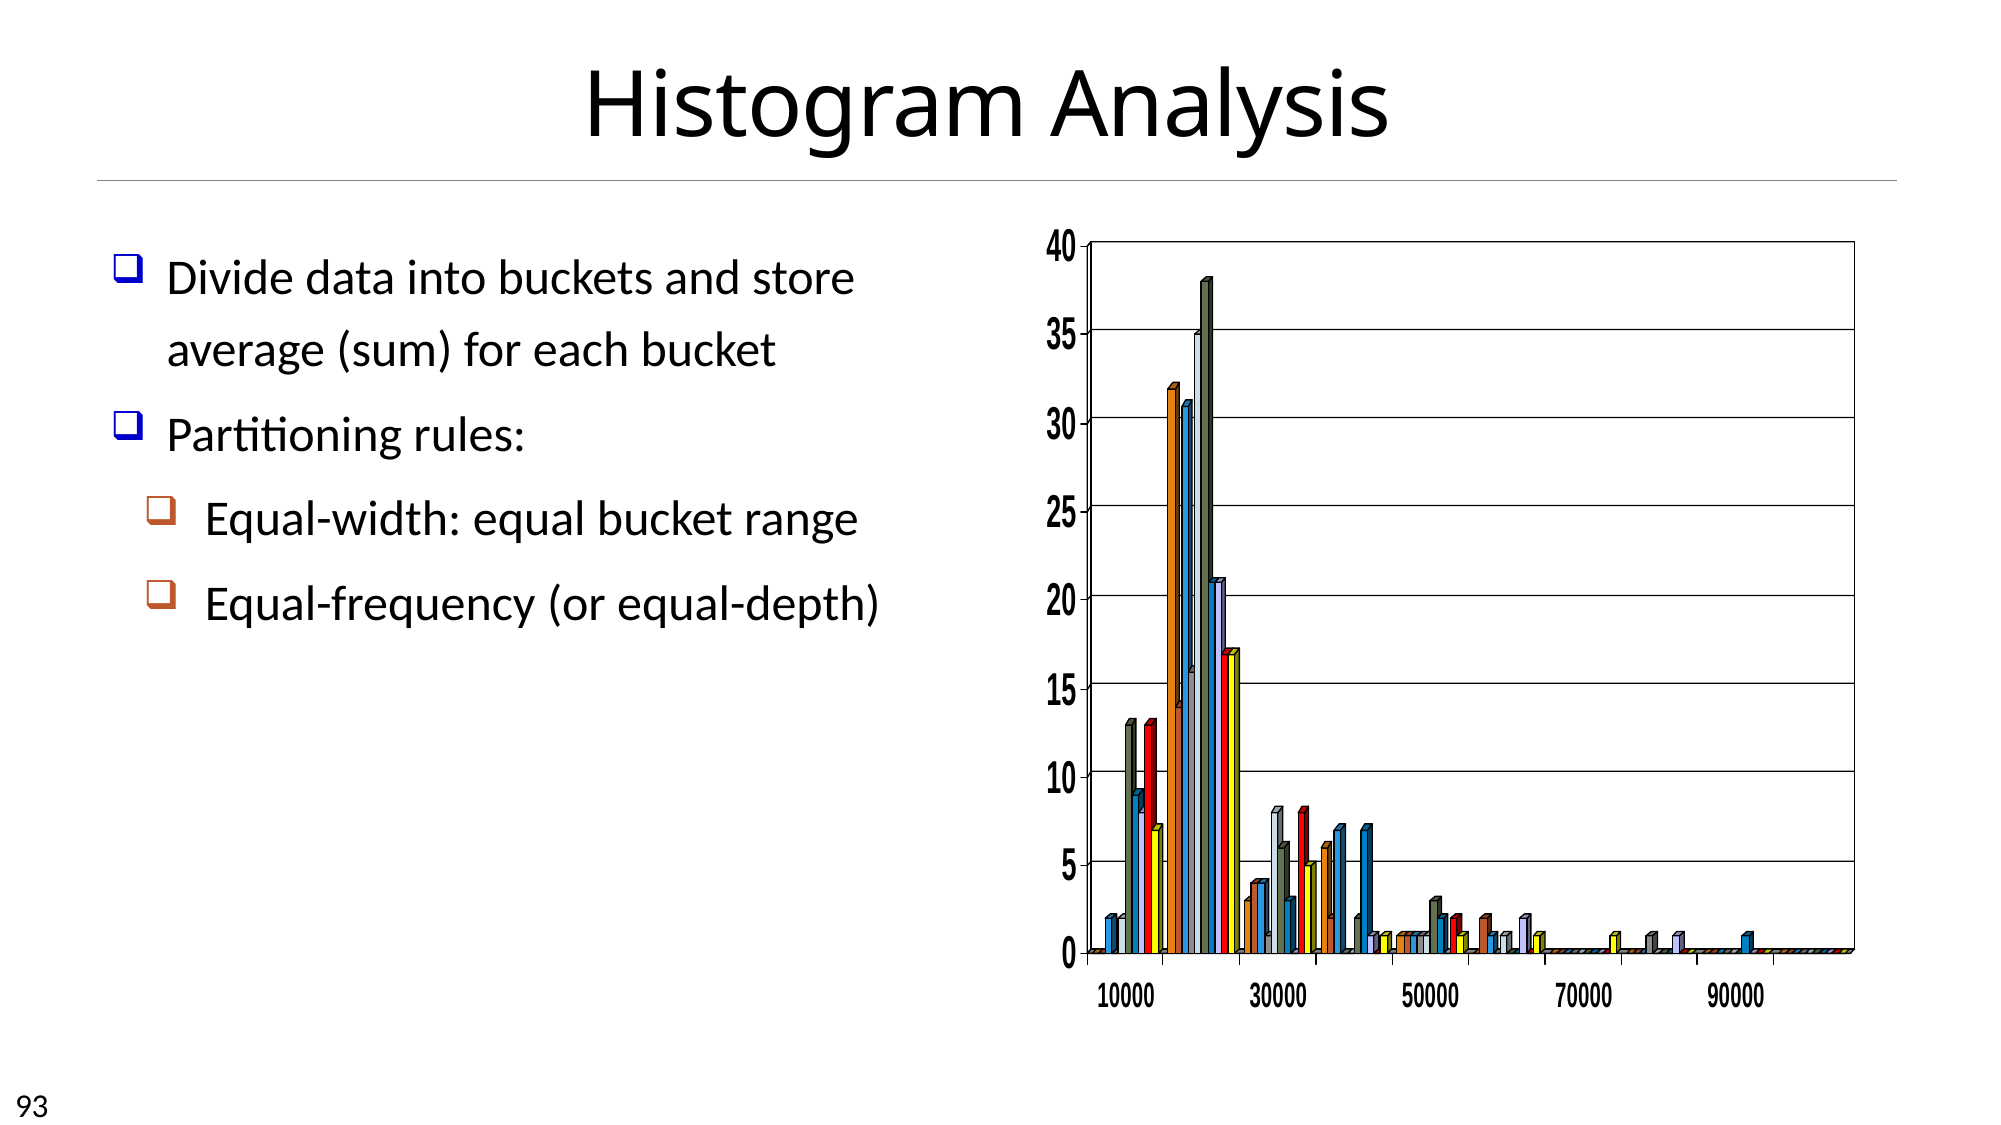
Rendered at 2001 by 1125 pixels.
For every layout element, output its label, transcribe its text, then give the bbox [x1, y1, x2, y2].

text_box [986, 175, 2000, 1064]
list Divide data into buckets and store average (sum) for each bucket Partitioning rules: Equal-width: equal bucket range Equal-frequency (or equal-depth) [95, 224, 984, 693]
title Histogram Analysis [337, 24, 1638, 163]
